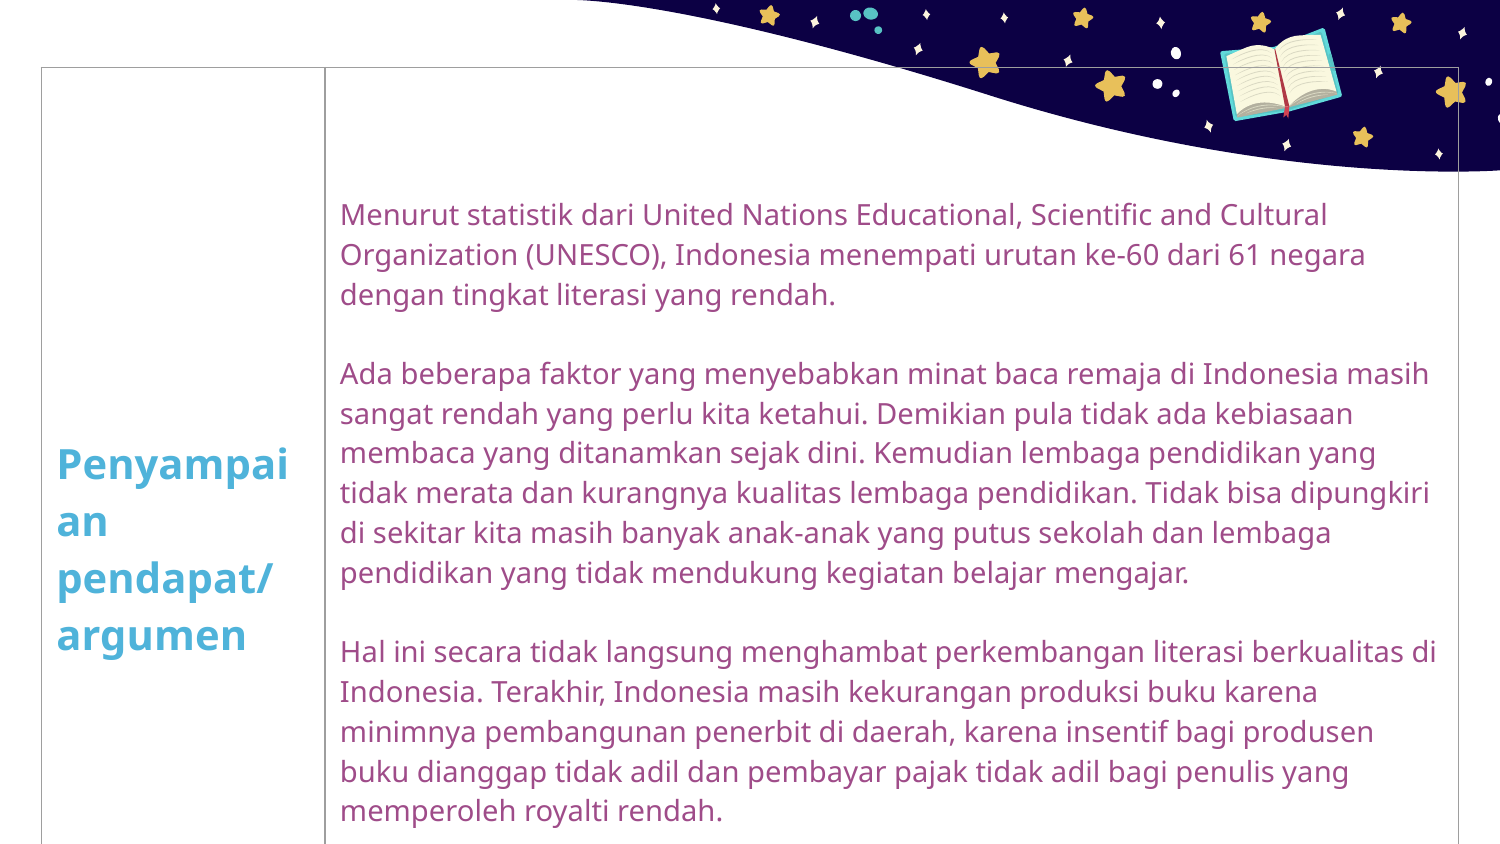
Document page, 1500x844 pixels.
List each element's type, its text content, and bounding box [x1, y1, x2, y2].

table_header Penyampaian pendapat/ argumen [42, 68, 324, 844]
table_header Menurut statistik dari United Nations Educational, Scientific and Cultural Organization (UNESCO), Indonesia menempati urutan ke-60 dari 61 negara dengan tingkat literasi yang rendah. Ada beberapa faktor yang menyebabkan minat baca remaja di Indonesia masih sangat rendah yang perlu kita ketahui. Demikian pula tidak ada kebiasaan membaca yang ditanamkan sejak dini. Kemudian lembaga pendidikan yang tidak merata dan kurangnya kualitas lembaga pendidikan. Tidak bisa dipungkiri di sekitar kita masih banyak anak-anak yang putus sekolah dan lembaga pendidikan yang tidak mendukung kegiatan belajar mengajar. Hal ini secara tidak langsung menghambat perkembangan literasi berkualitas di Indonesia. Terakhir, Indonesia masih kekurangan produksi buku karena minimnya pembangunan penerbit di daerah, karena insentif bagi produsen buku dianggap tidak adil dan pembayar pajak tidak adil bagi penulis yang memperoleh royalti rendah. Juga karena kita ada di sekitar kita dengan munculnya media sosial dan online fitur permainan. Membuat remaja lebih tertarik daripada membaca. [326, 68, 1458, 844]
